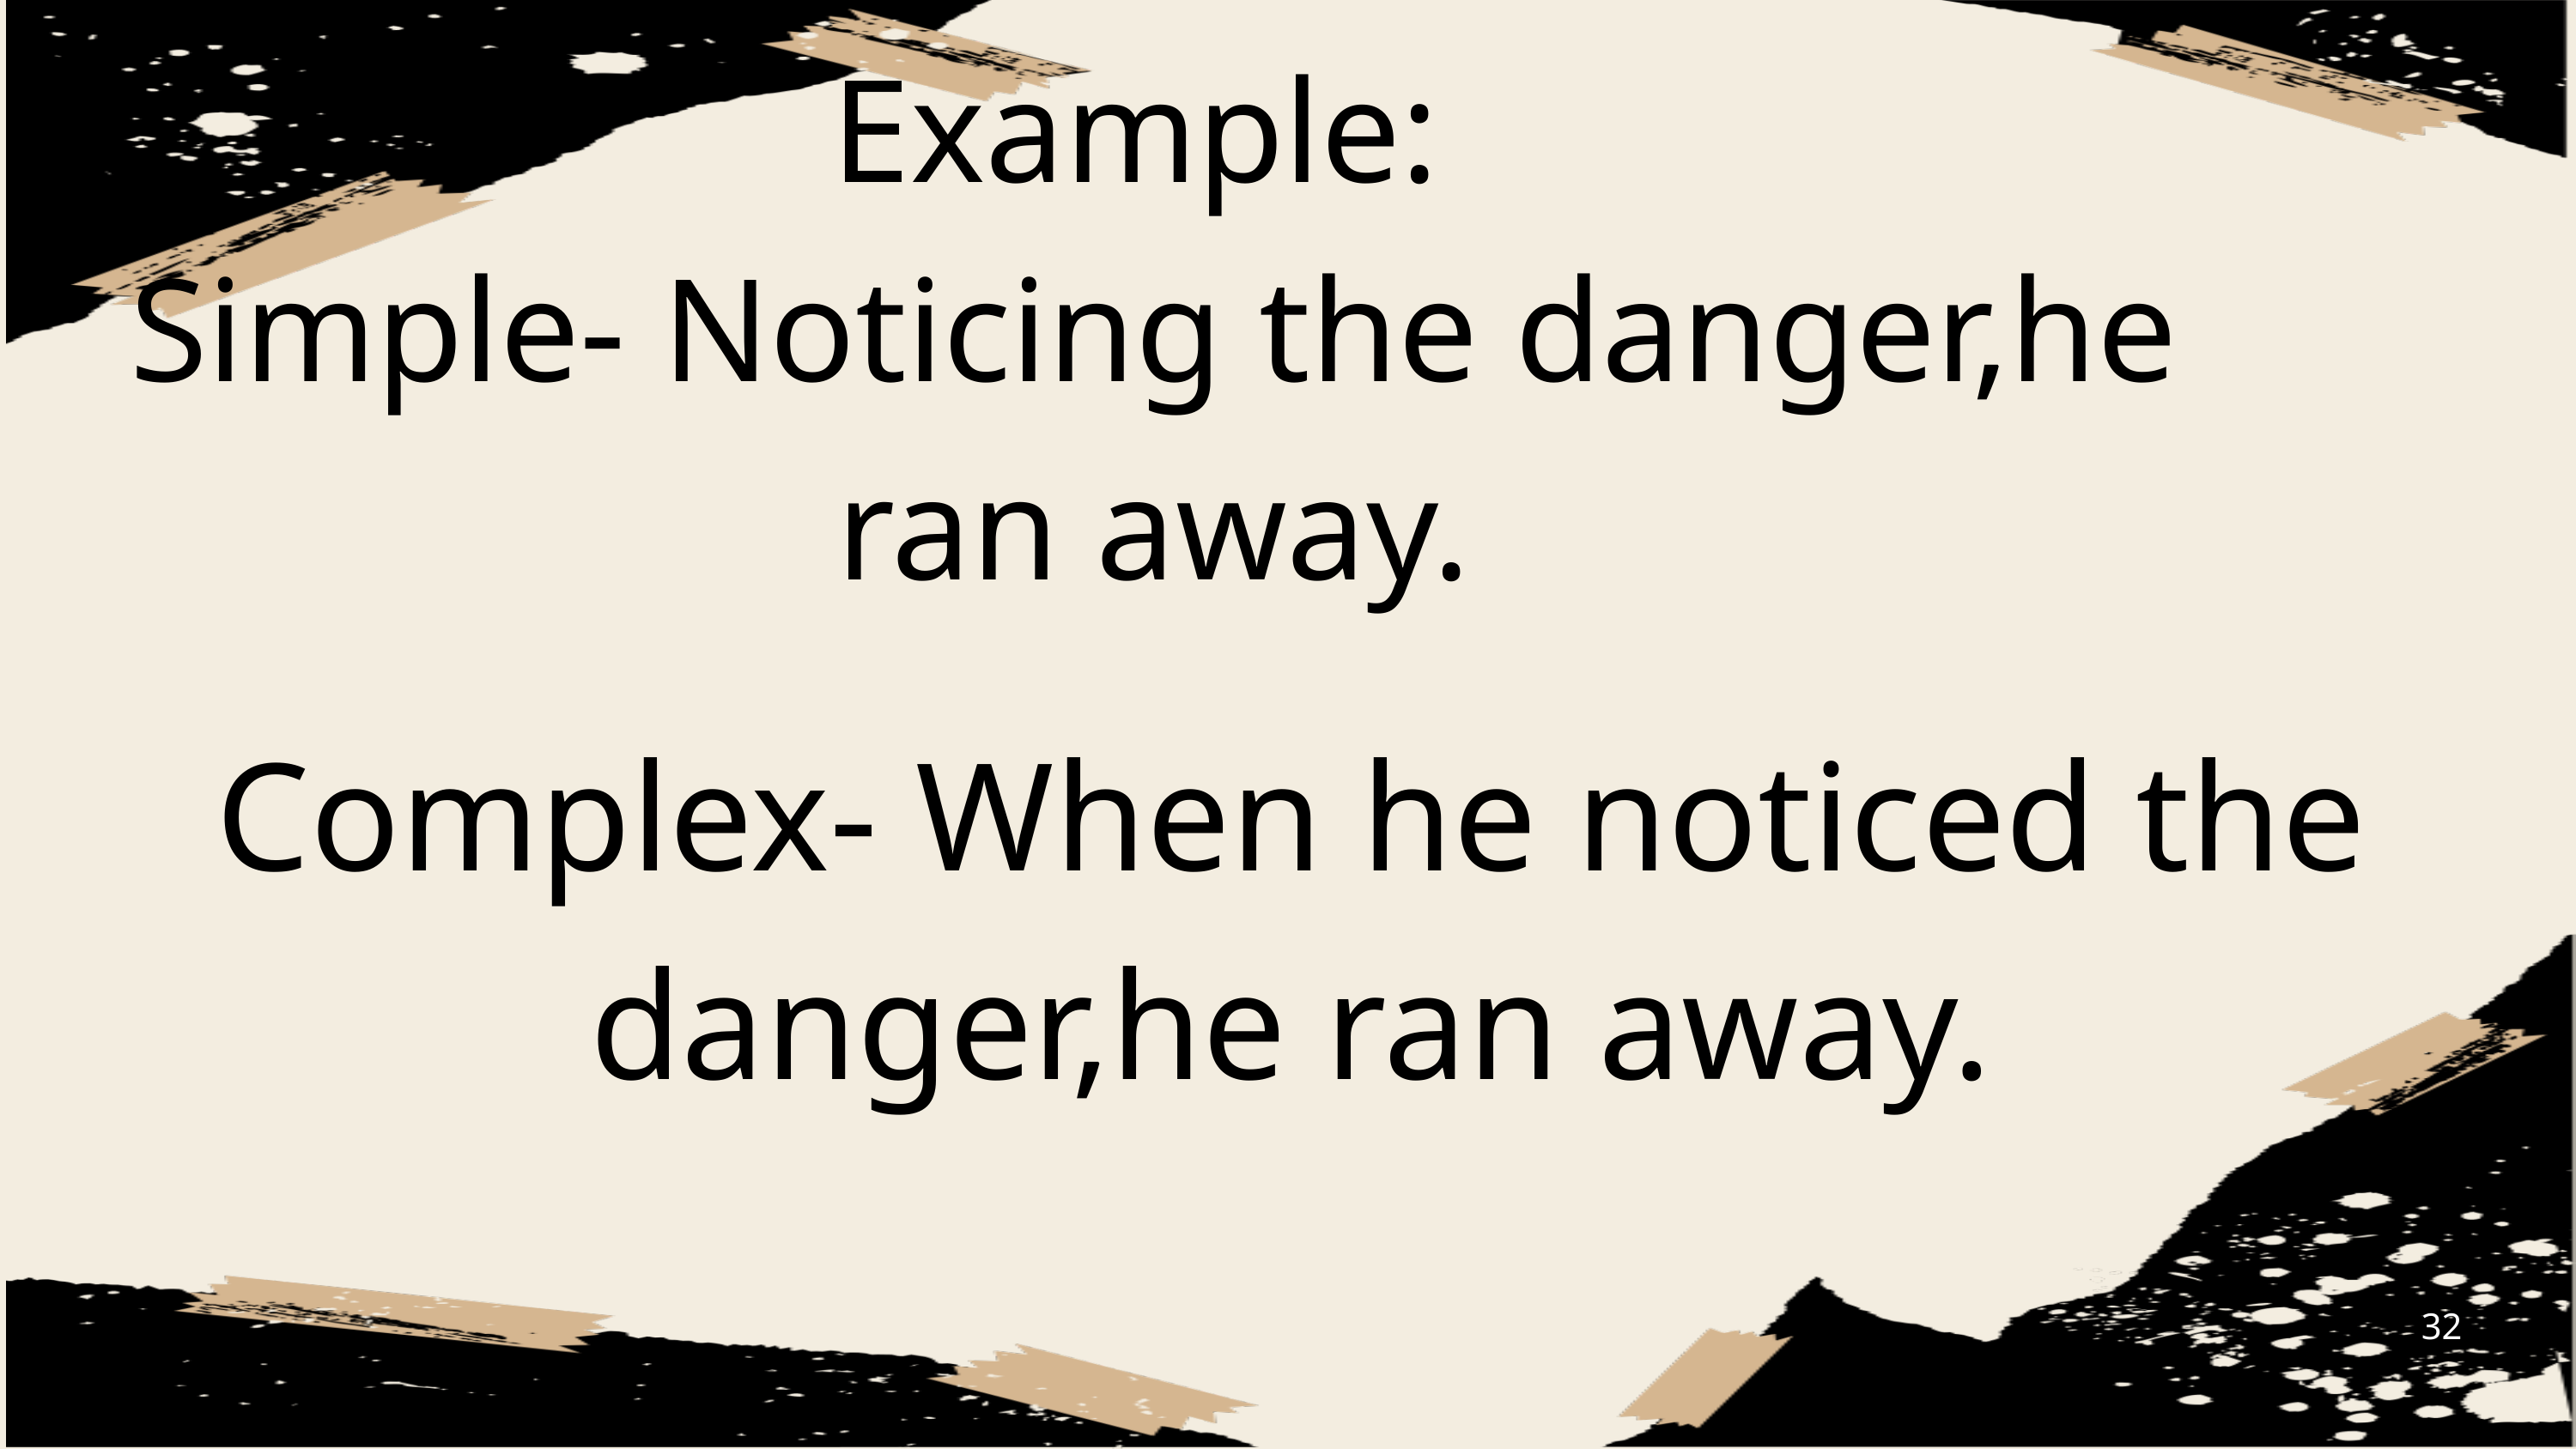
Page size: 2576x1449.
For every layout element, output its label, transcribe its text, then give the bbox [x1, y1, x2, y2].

text_box 32 [2421, 1296, 2463, 1348]
text_box Example: Simple- Noticing the danger,he ran away. [6, 12, 2302, 692]
text_box [6, 1110, 2576, 1449]
text_box [6, 0, 2576, 692]
text_box Complex- When he noticed the danger,he ran away. [0, 692, 2576, 1110]
